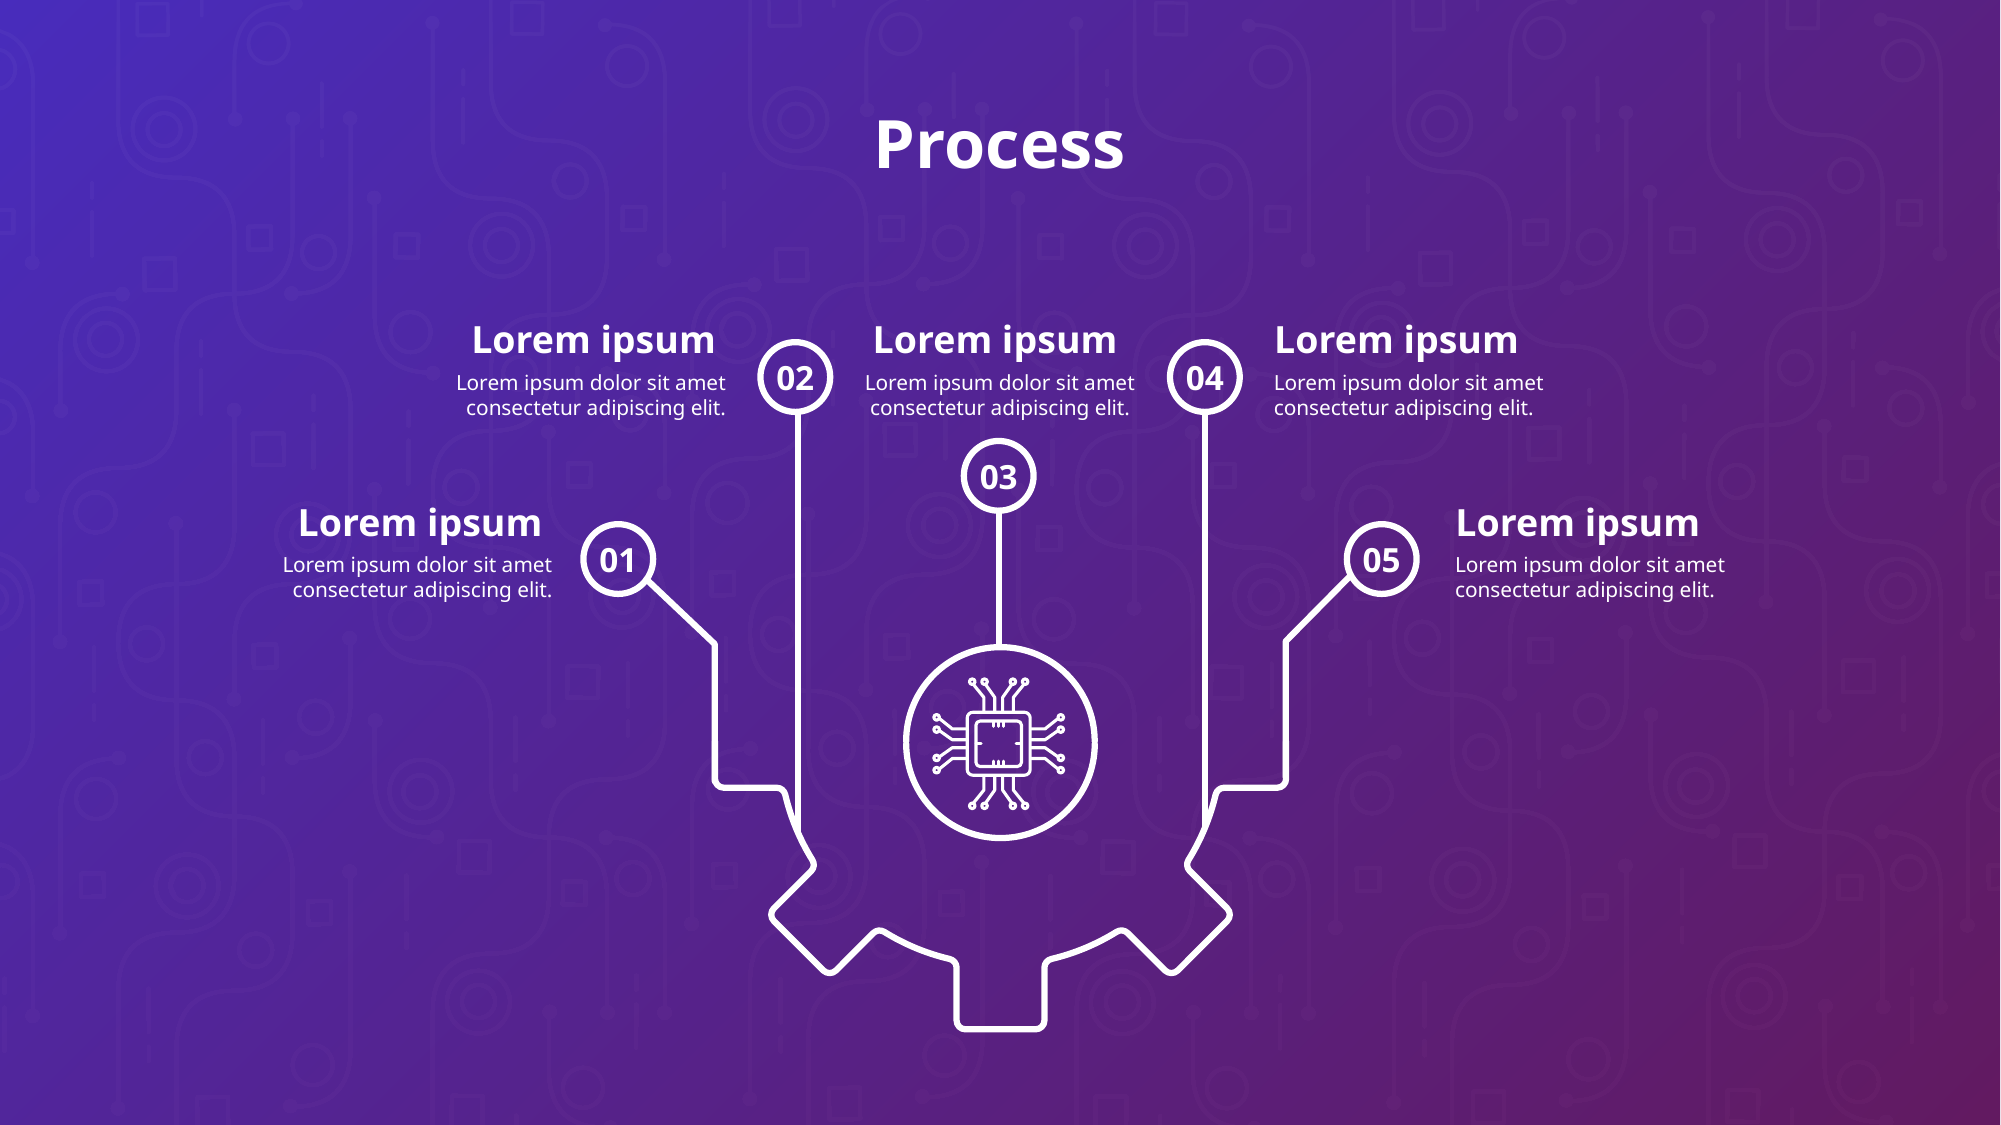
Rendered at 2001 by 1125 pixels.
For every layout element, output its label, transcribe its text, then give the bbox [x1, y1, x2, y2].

text_box 02 [760, 342, 827, 412]
title Process [137, 94, 1863, 190]
text_box 01 [583, 524, 654, 594]
text_box Lorem ipsum [452, 308, 741, 369]
text_box Lorem ipsum dolor sit amet consectetur adipiscing elit. [818, 362, 1182, 427]
text_box Lorem ipsum [856, 308, 1144, 369]
text_box Lorem ipsum [1259, 308, 1548, 369]
text_box Lorem ipsum dolor sit amet consectetur adipiscing elit. [204, 544, 567, 610]
text_box 04 [1173, 342, 1240, 412]
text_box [646, 576, 1350, 1030]
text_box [933, 678, 1064, 809]
text_box 05 [1346, 524, 1417, 594]
text_box Lorem ipsum dolor sit amet consectetur adipiscing elit. [1259, 362, 1622, 427]
text_box Lorem ipsum dolor sit amet consectetur adipiscing elit. [1440, 544, 1803, 610]
text_box Lorem ipsum dolor sit amet consectetur adipiscing elit. [378, 362, 741, 427]
text_box Lorem ipsum [1440, 491, 1729, 551]
text_box 03 [963, 440, 1034, 511]
text_box Lorem ipsum [279, 491, 568, 551]
